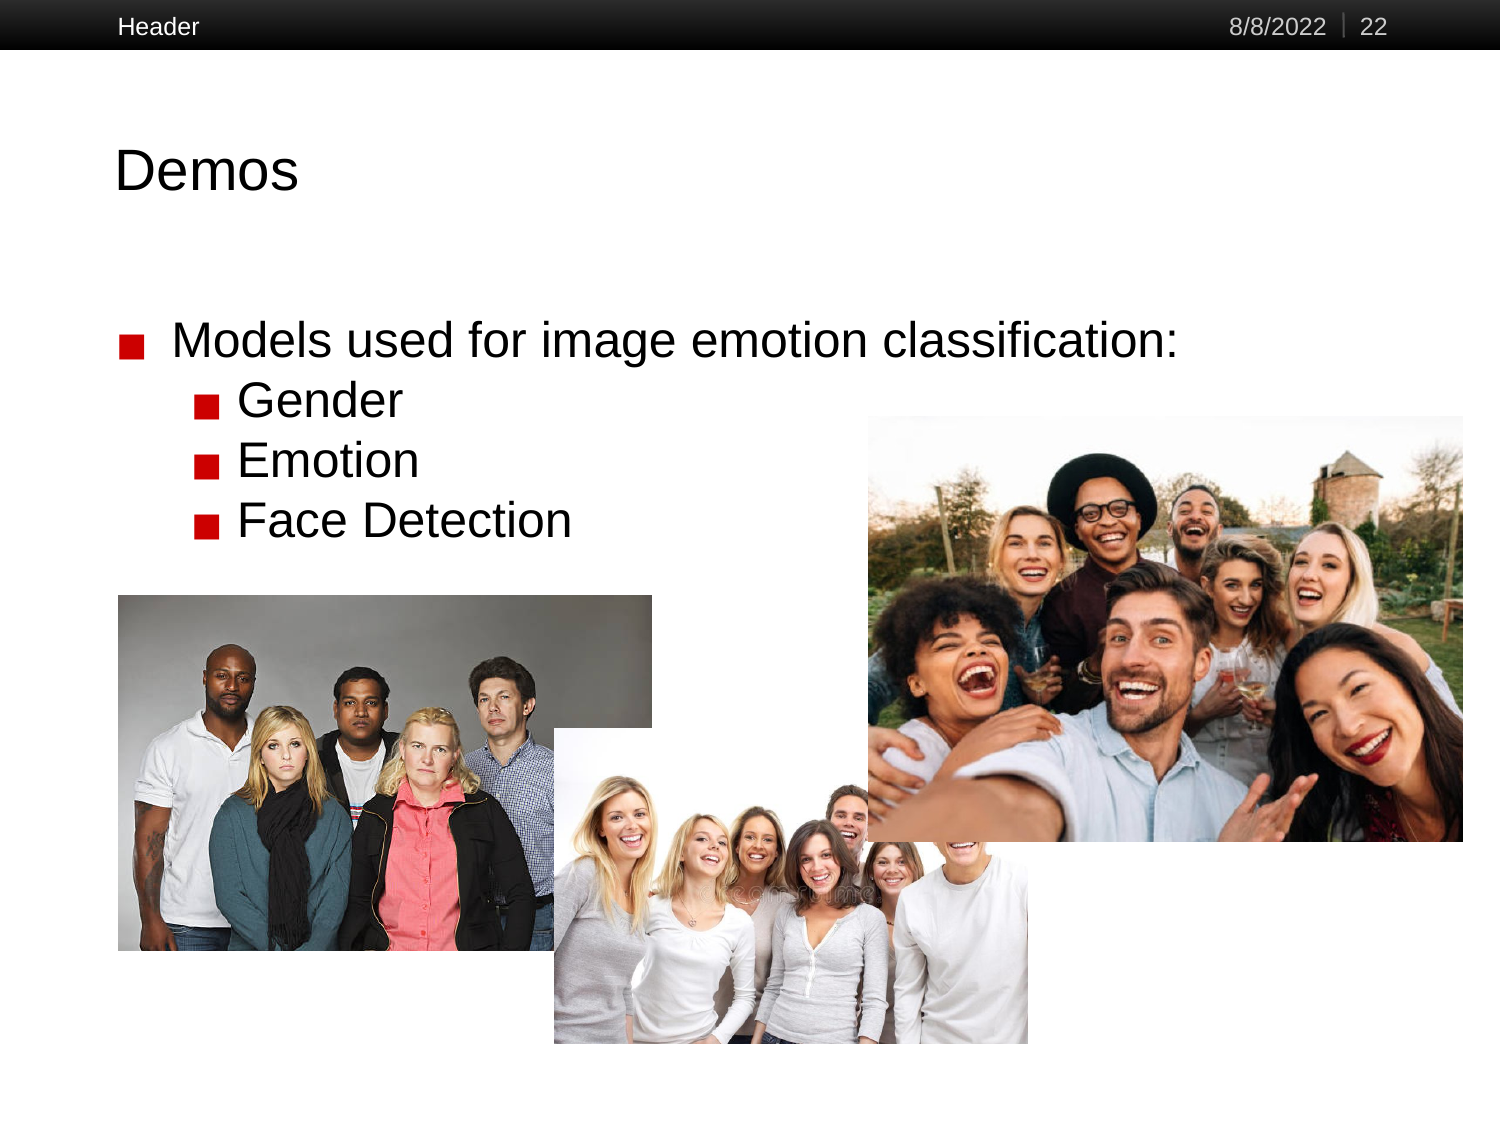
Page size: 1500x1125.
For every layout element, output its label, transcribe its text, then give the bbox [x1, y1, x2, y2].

picture [118, 416, 1463, 1045]
footer Header [102, 0, 941, 50]
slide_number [1152, 0, 1328, 50]
title Demos [99, 125, 1400, 238]
list Models used for image emotion classification: Gender Emotion Face Detection [99, 299, 1400, 938]
slide_number ‹#› [1359, 0, 1500, 50]
